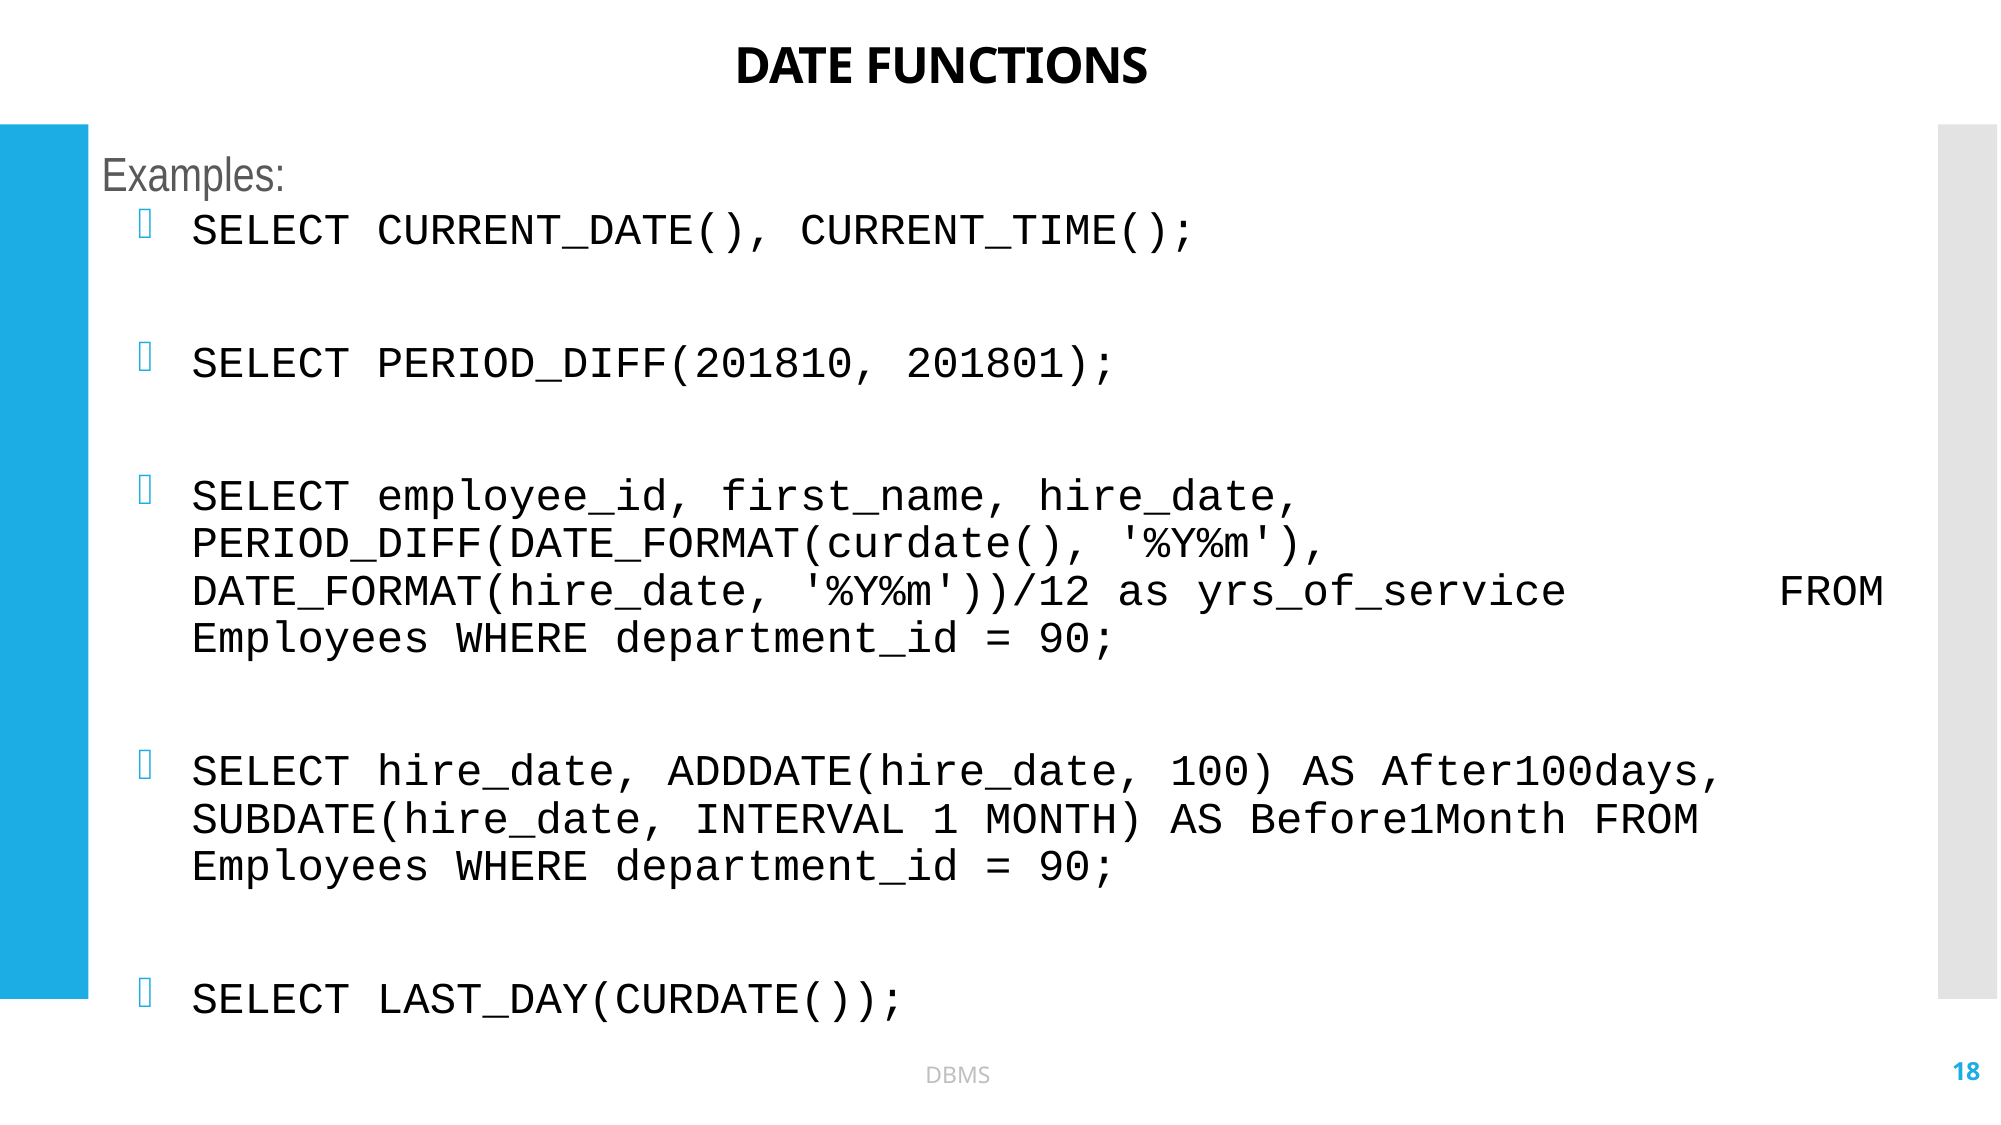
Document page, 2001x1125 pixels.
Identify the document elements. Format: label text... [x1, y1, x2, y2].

list Examples: SELECT CURRENT_DATE(), CURRENT_TIME(); SELECT PERIOD_DIFF(201810, 201801); SELECT employee_id, first_name, hire_date, PERIOD_DIFF(DATE_FORMAT(curdate(), '%Y%m'), DATE_FORMAT(hire_date, '%Y%m'))/12 as yrs_of_service FROM Employees WHERE department_id = 90; SELECT hire_date, ADDDATE(hire_date, 100) AS After100days, SUBDATE(hire_date, INTERVAL 1 MONTH) AS Before1Month FROM Employees WHERE department_id = 90; SELECT LAST_DAY(CURDATE()); [86, 142, 1933, 1036]
slide_number 18 [1744, 1042, 1996, 1103]
title DATE FUNCTIONS [159, 33, 1725, 94]
footer DBMS [473, 1046, 1443, 1107]
